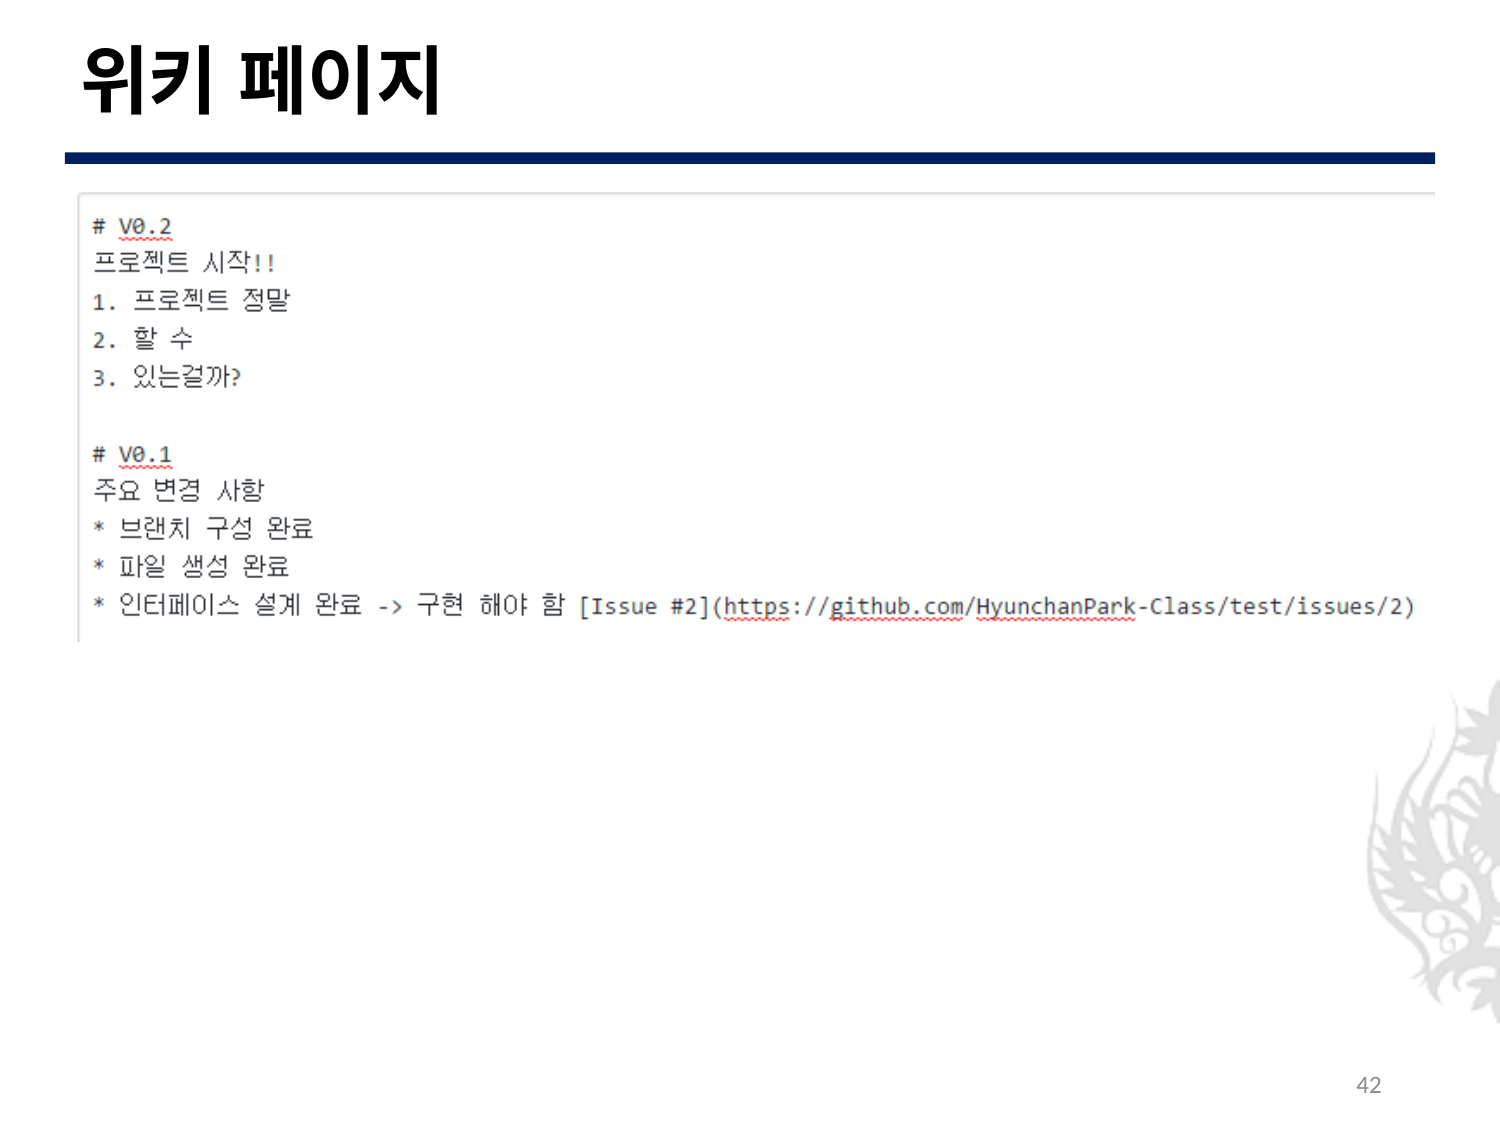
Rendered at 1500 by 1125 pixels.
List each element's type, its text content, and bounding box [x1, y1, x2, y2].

slide_number 42 [1059, 1057, 1397, 1111]
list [64, 180, 1436, 642]
title 위키 페이지 [64, 26, 1436, 143]
